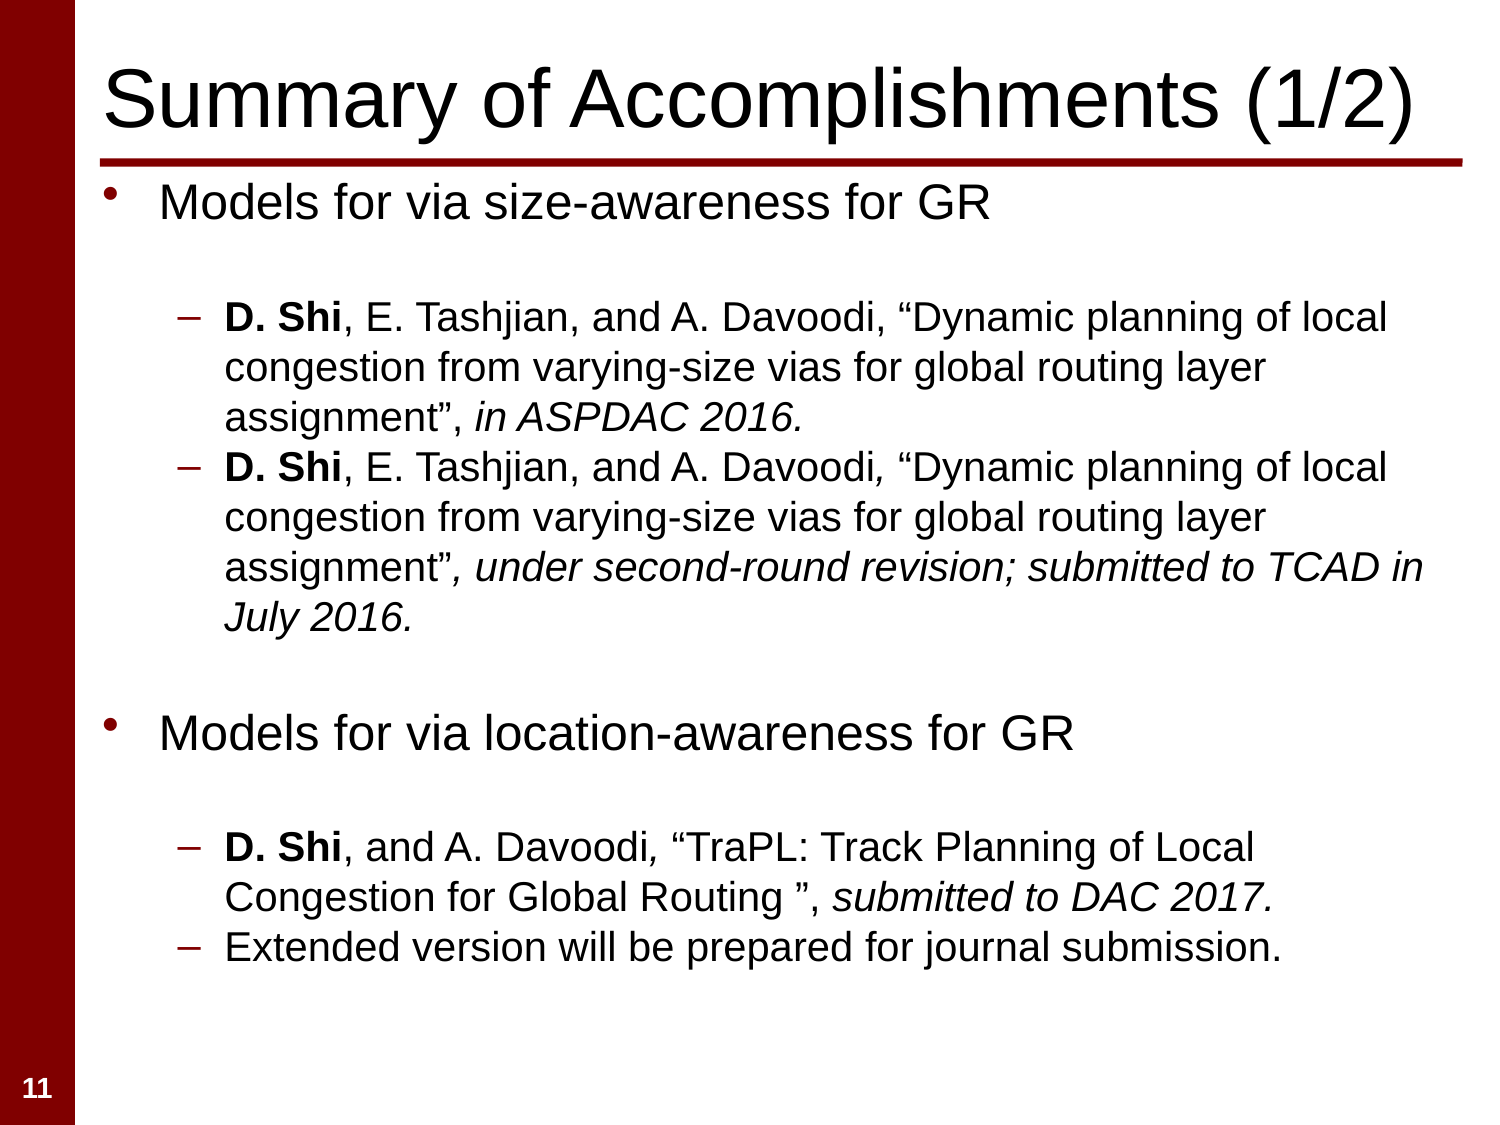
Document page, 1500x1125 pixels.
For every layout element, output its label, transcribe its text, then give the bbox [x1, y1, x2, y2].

title Summary of Accomplishments (1/2) [87, 12, 1463, 162]
list Models for via size-awareness for GR D. Shi, E. Tashjian, and A. Davoodi, “Dynamic planning of local congestion from varying-size vias for global routing layer assignment”, in ASPDAC 2016. D. Shi, E. Tashjian, and A. Davoodi, “Dynamic planning of local congestion from varying-size vias for global routing layer assignment”, under second-round revision; submitted to TCAD in July 2016. Models for via location-awareness for GR D. Shi, and A. Davoodi, “TraPL: Track Planning of Local Congestion for Global Routing ”, submitted to DAC 2017. Extended version will be prepared for journal submission. [87, 162, 1463, 838]
